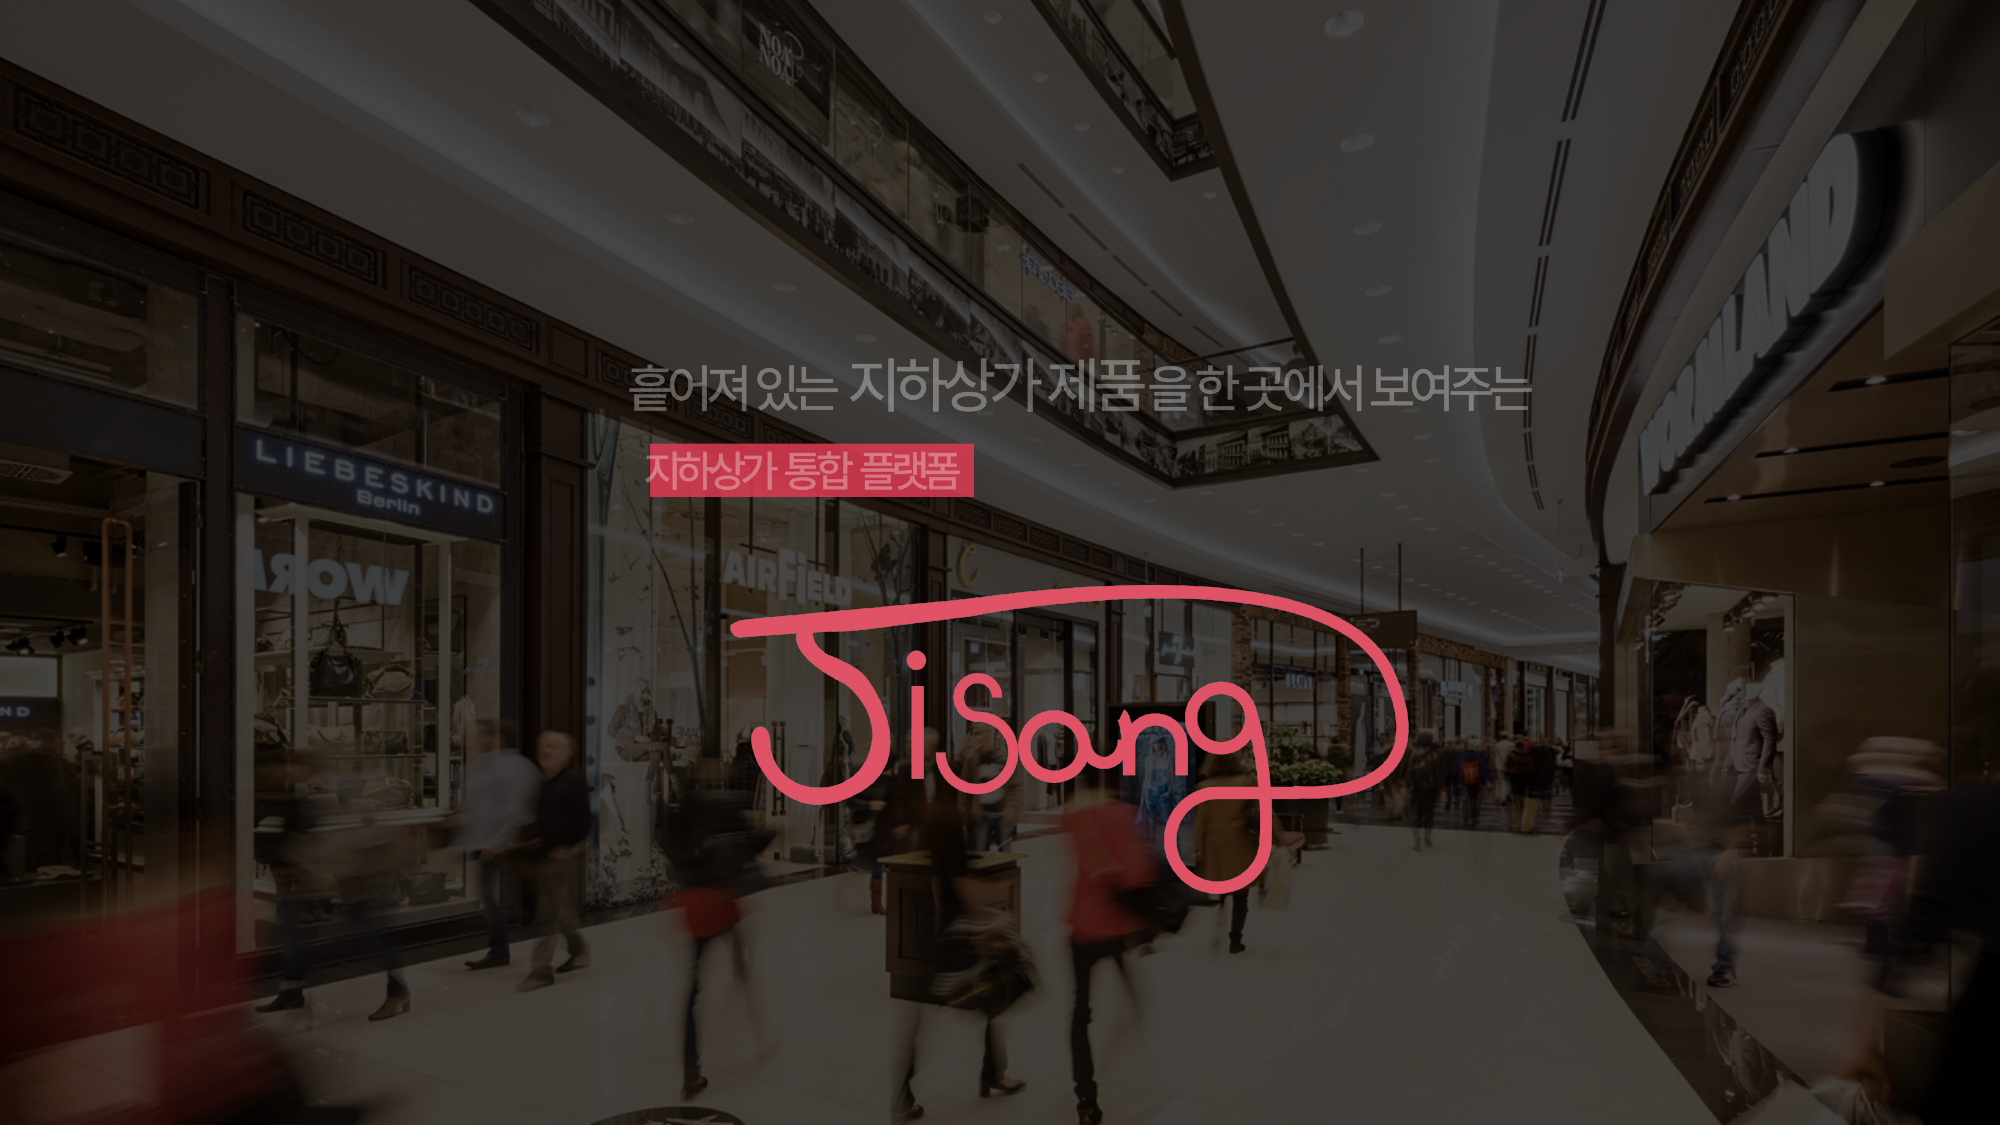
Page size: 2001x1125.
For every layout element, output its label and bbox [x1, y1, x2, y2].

text_box [557, 341, 1604, 504]
picture [0, 0, 2000, 1125]
